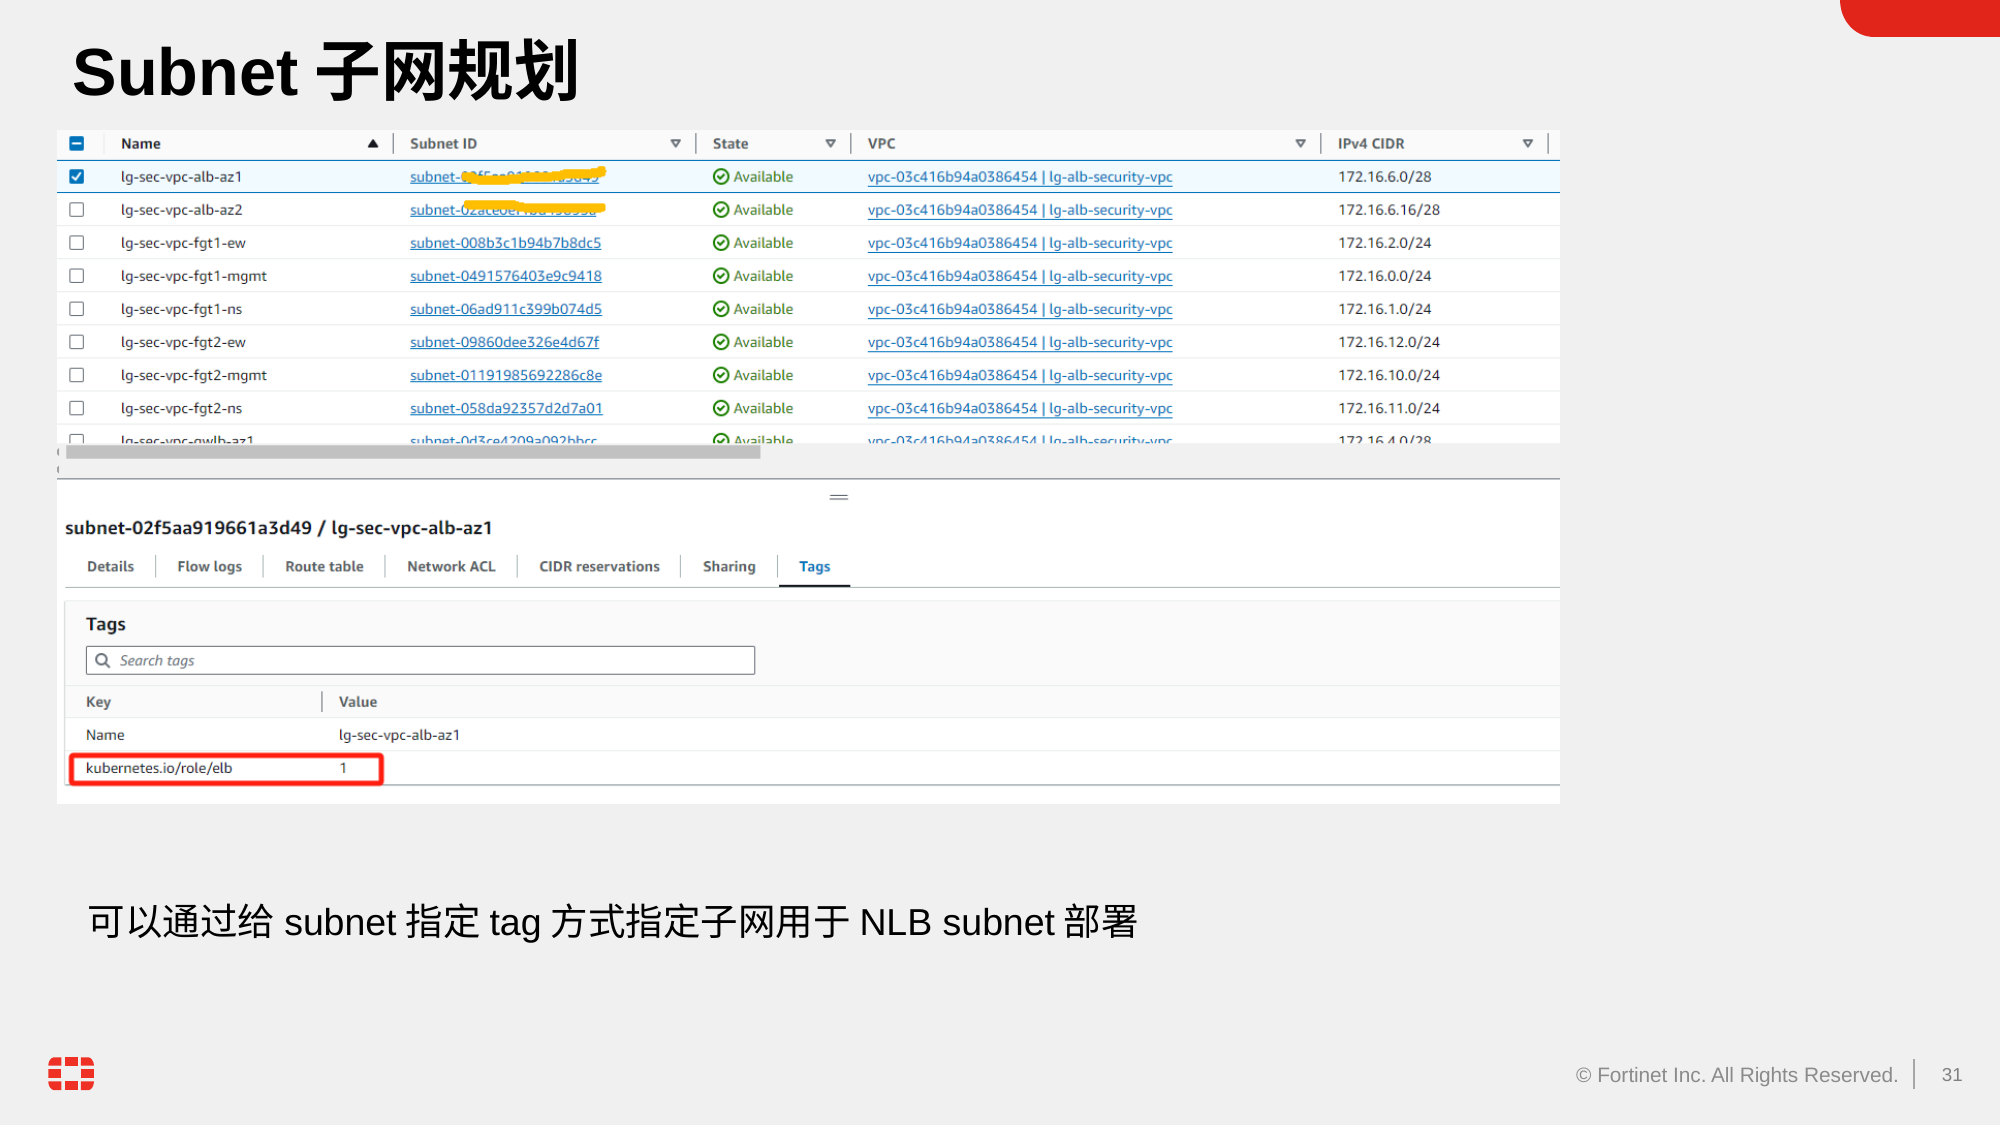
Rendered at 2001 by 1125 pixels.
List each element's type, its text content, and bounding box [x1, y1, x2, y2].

picture [57, 130, 1560, 804]
title Subnet子网规划 [57, 30, 1783, 118]
text_box 可以通过给subnet指定tag方式指定子网用于NLB subnet部署 [73, 891, 1154, 951]
